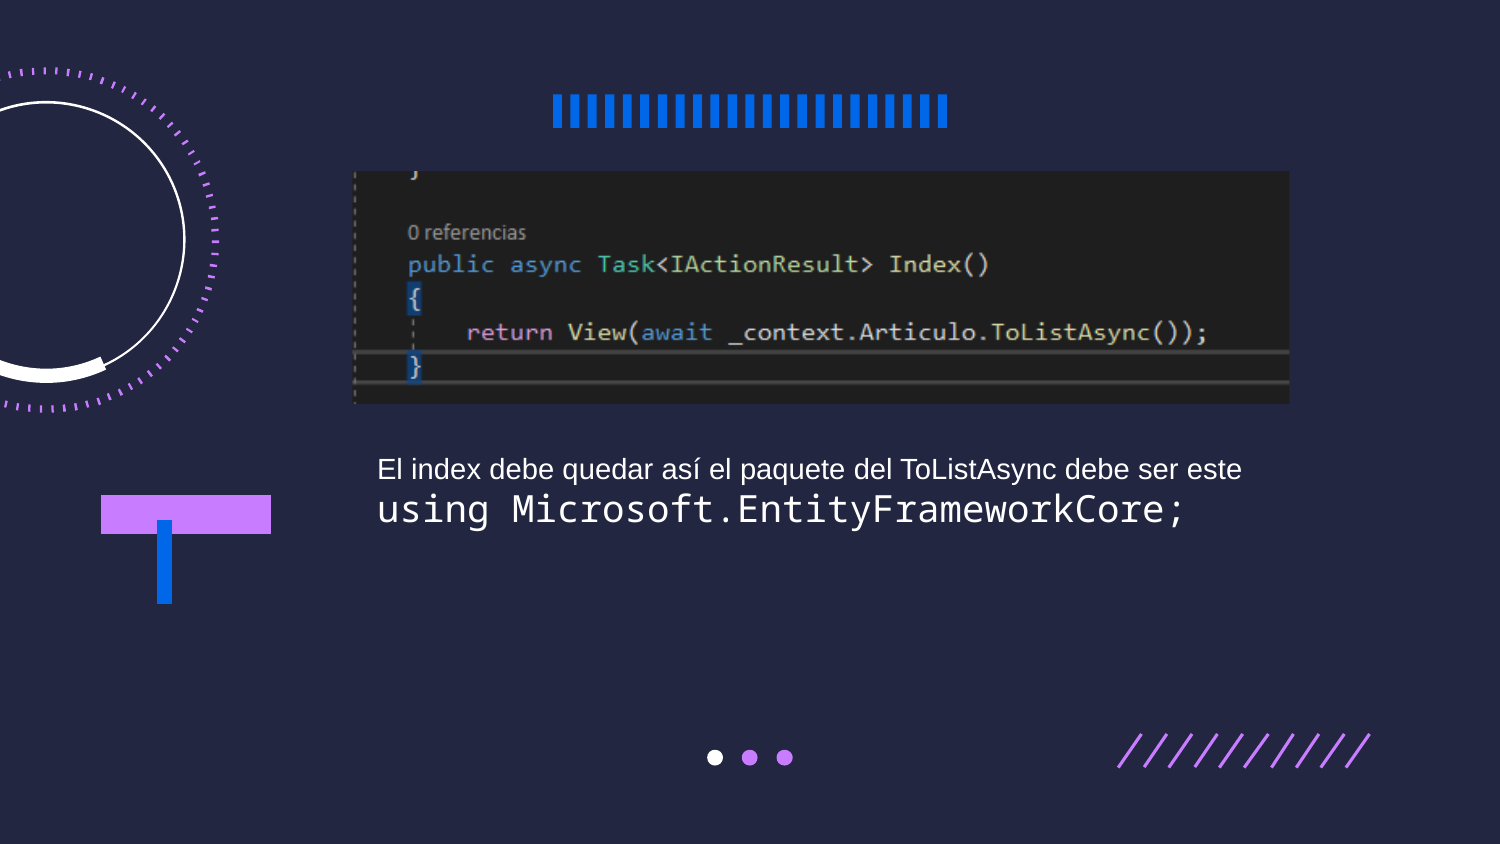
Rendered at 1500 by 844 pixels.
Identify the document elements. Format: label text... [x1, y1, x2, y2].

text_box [706, 749, 794, 766]
text_box El index debe quedar así el paquete del ToListAsync debe ser este using Microsoft.EntityFrameworkCore; [362, 443, 1290, 538]
picture [352, 171, 1290, 405]
